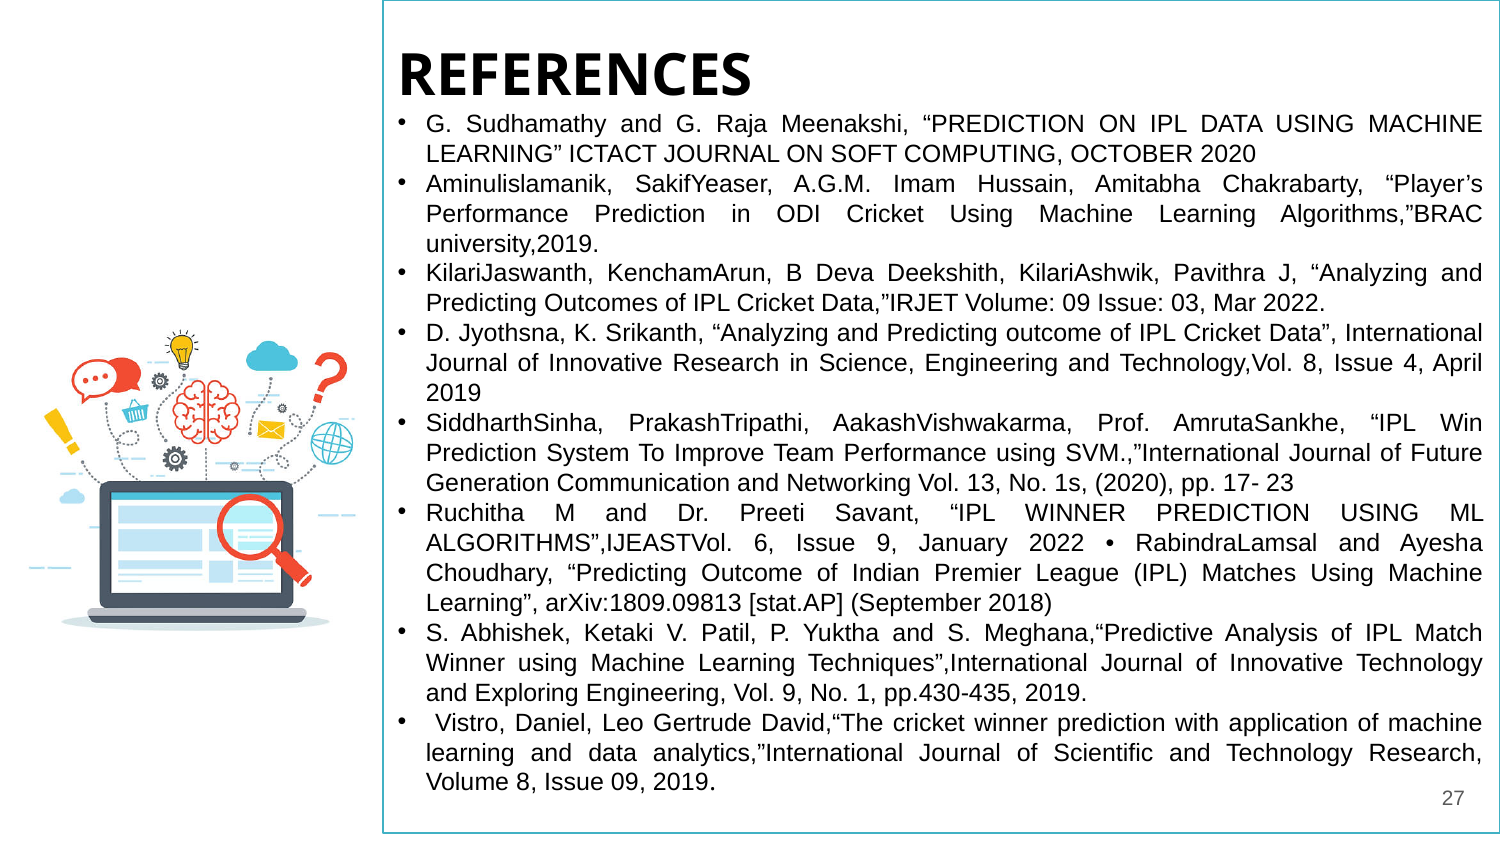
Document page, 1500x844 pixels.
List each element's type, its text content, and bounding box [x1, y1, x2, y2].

slide_number 27 [1389, 764, 1480, 830]
text_box REFERENCES G. Sudhamathy and G. Raja Meenakshi, “PREDICTION ON IPL DATA USING MACHINE LEARNING” ICTACT JOURNAL ON SOFT COMPUTING, OCTOBER 2020 Aminulislamanik, SakifYeaser, A.G.M. Imam Hussain, Amitabha Chakrabarty, “Player’s Performance Prediction in ODI Cricket Using Machine Learning Algorithms,”BRAC university,2019. KilariJaswanth, KenchamArun, B Deva Deekshith, KilariAshwik, Pavithra J, “Analyzing and Predicting Outcomes of IPL Cricket Data,”IRJET Volume: 09 Issue: 03, Mar 2022. D. Jyothsna, K. Srikanth, “Analyzing and Predicting outcome of IPL Cricket Data”, International Journal of Innovative Research in Science, Engineering and Technology,Vol. 8, Issue 4, April 2019 SiddharthSinha, PrakashTripathi, AakashVishwakarma, Prof. AmrutaSankhe, “IPL Win Prediction System To Improve Team Performance using SVM.,”International Journal of Future Generation Communication and Networking Vol. 13, No. 1s, (2020), pp. 17- 23 Ruchitha M and Dr. Preeti Savant, “IPL WINNER PREDICTION USING ML ALGORITHMS”,IJEASTVol. 6, Issue 9, January 2022 • RabindraLamsal and Ayesha Choudhary, “Predicting Outcome of Indian Premier League (IPL) Matches Using Machine Learning”, arXiv:1809.09813 [stat.AP] (September 2018) S. Abhishek, Ketaki V. Patil, P. Yuktha and S. Meghana,“Predictive Analysis of IPL Match Winner using Machine Learning Techniques”,International Journal of Innovative Technology and Exploring Engineering, Vol. 9, No. 1, pp.430-435, 2019. Vistro, Daniel, Leo Gertrude David,“The cricket winner prediction with application of machine learning and data analytics,”International Journal of Scientific and Technology Research, Volume 8, Issue 09, 2019. [381, 0, 1500, 835]
picture [0, 288, 391, 638]
